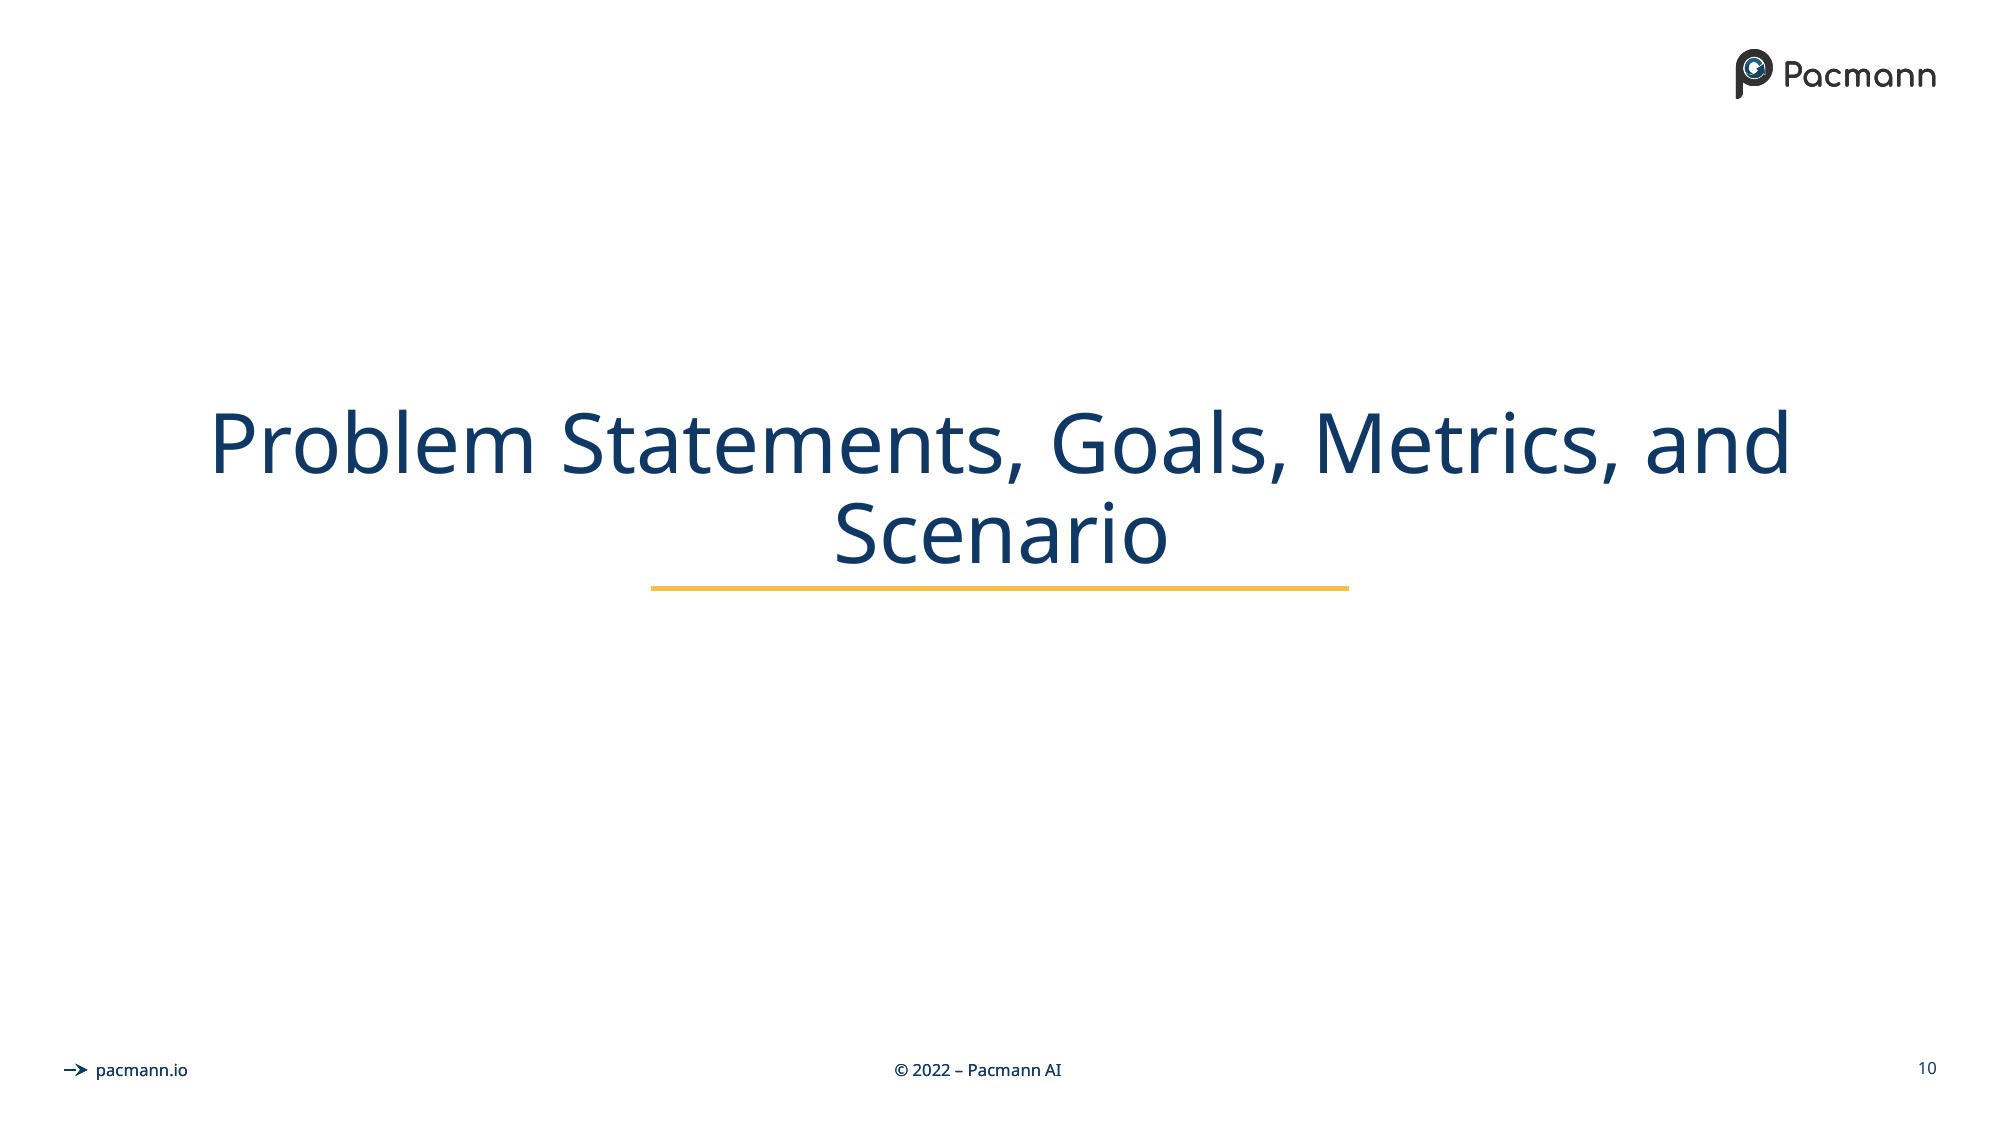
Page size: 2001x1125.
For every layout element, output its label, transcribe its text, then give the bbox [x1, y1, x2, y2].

picture [1707, 36, 1966, 112]
title Problem Statements, Goals, Metrics, and Scenario [51, 376, 1952, 589]
